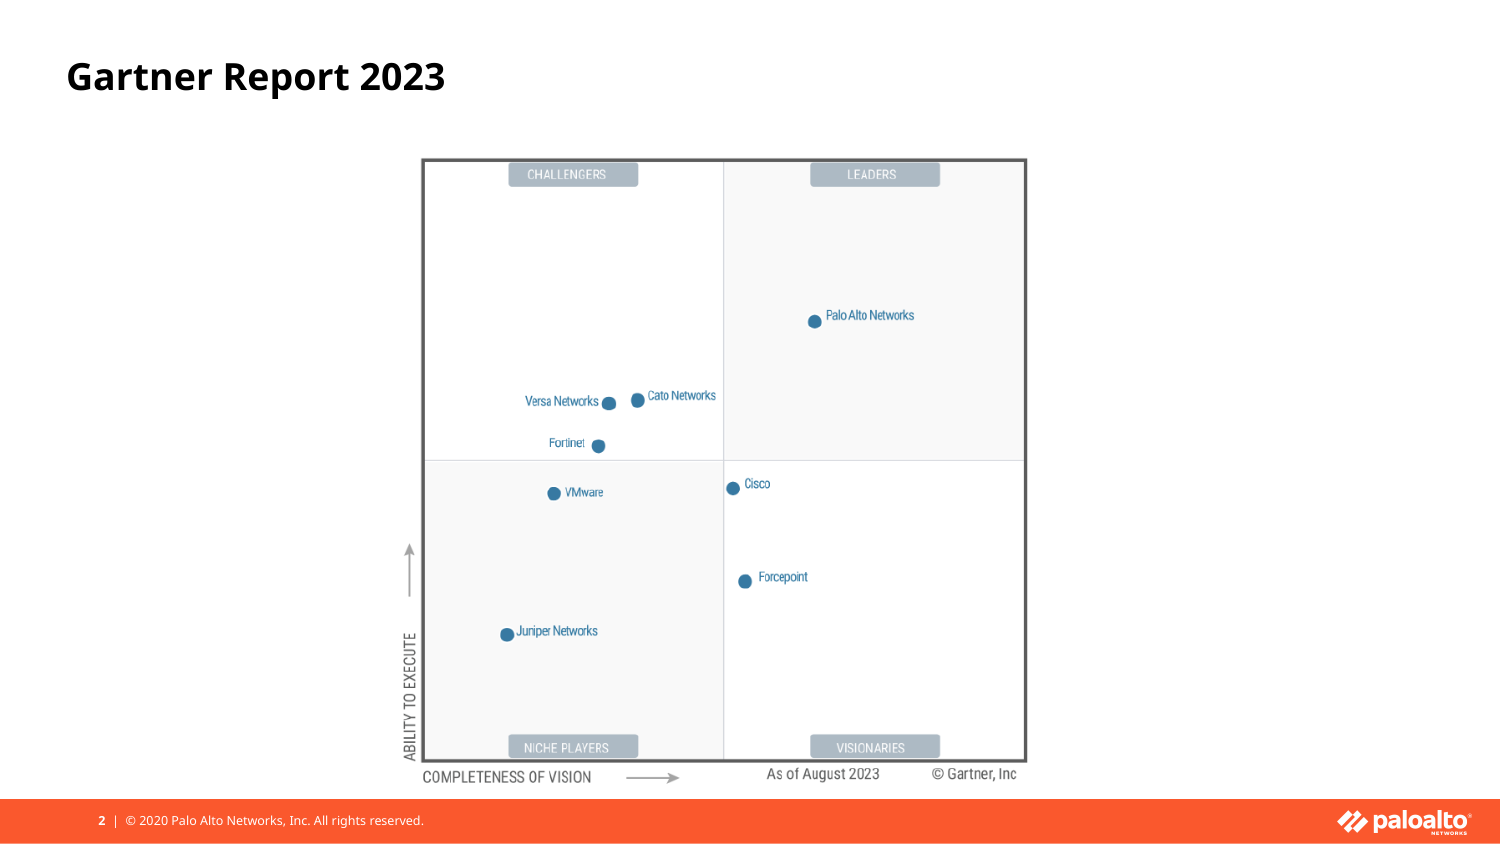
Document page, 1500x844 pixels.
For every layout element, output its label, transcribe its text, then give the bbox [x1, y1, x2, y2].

slide_number 2 | © 2020 Palo Alto Networks, Inc. All rights reserved. [51, 799, 439, 844]
picture [1337, 810, 1472, 835]
title Gartner Report 2023 [51, 37, 1449, 132]
picture [401, 146, 1030, 785]
